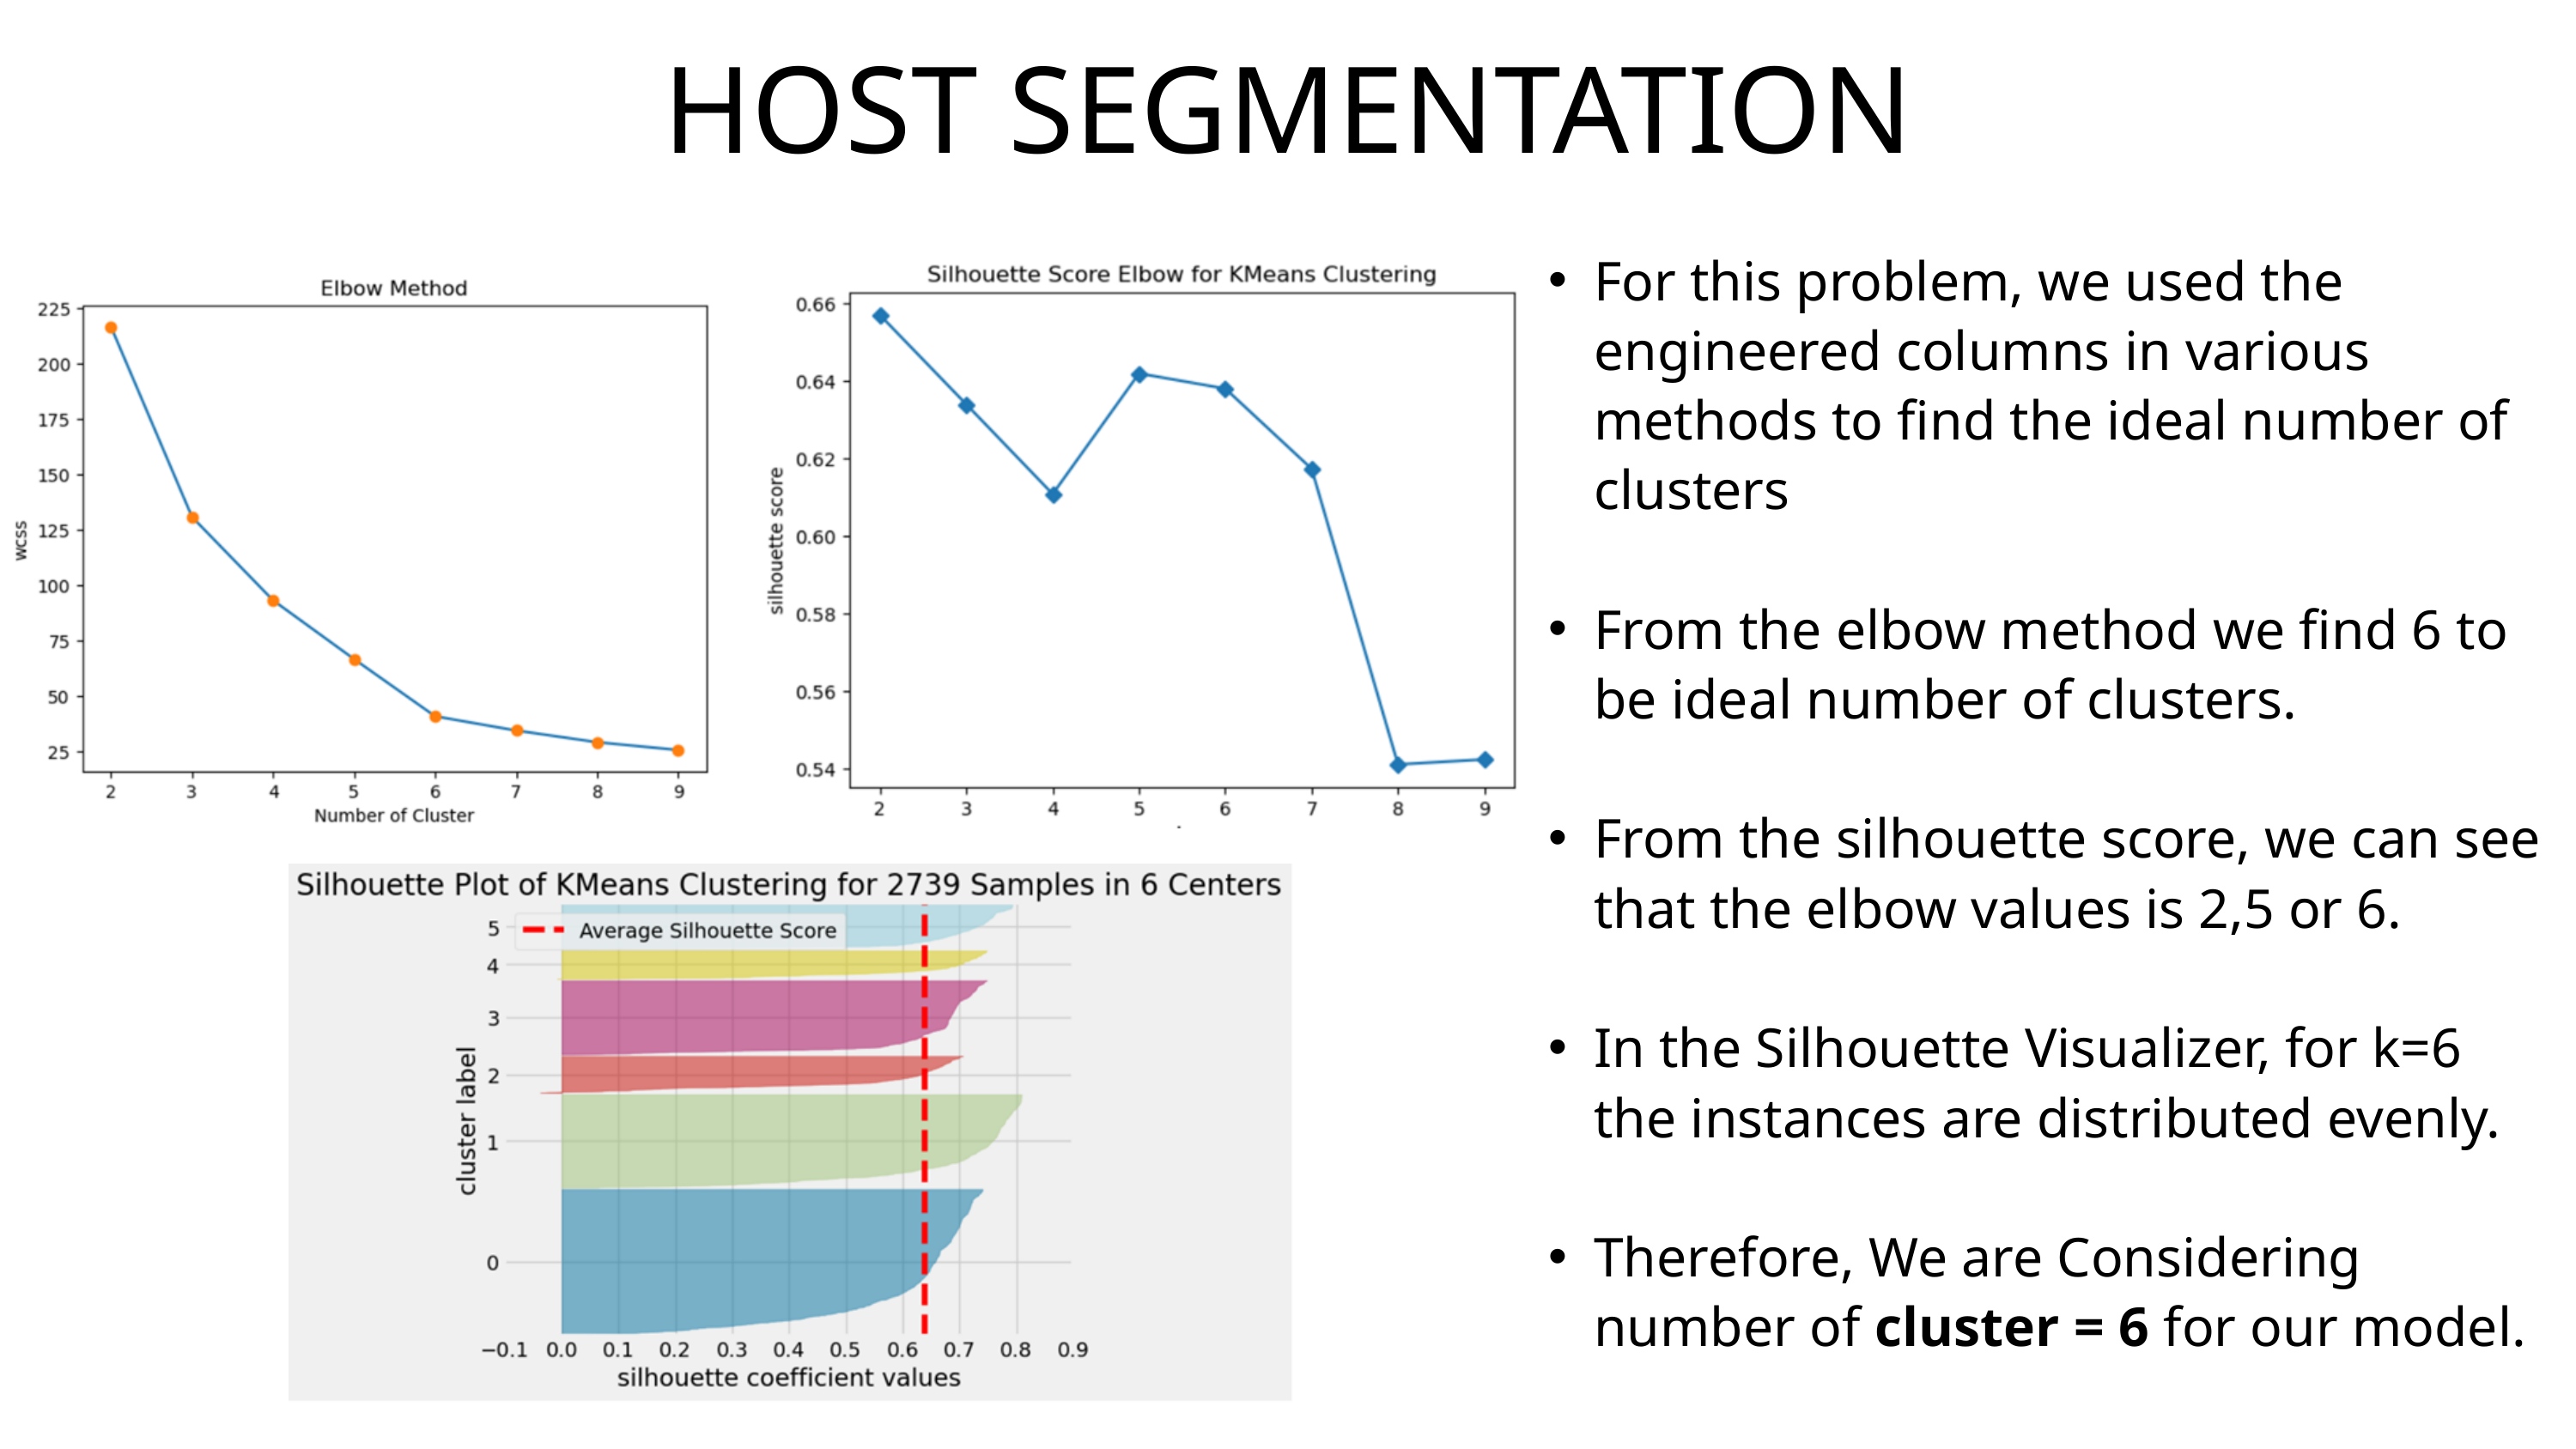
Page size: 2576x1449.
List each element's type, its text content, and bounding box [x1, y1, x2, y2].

picture [0, 267, 752, 828]
text_box For this problem, we used the engineered columns in various methods to find the ideal number of clusters From the elbow method we find 6 to be ideal number of clusters. From the silhouette score, we can see that the elbow values is 2,5 or 6. In the Silhouette Visualizer, for k=6 the instances are distributed evenly. Therefore, We are Considering number of cluster = 6 for our model. [1502, 241, 2544, 1358]
text_box HOST SEGMENTATION [651, 45, 1925, 178]
picture [763, 260, 1535, 828]
picture [288, 863, 1313, 1404]
